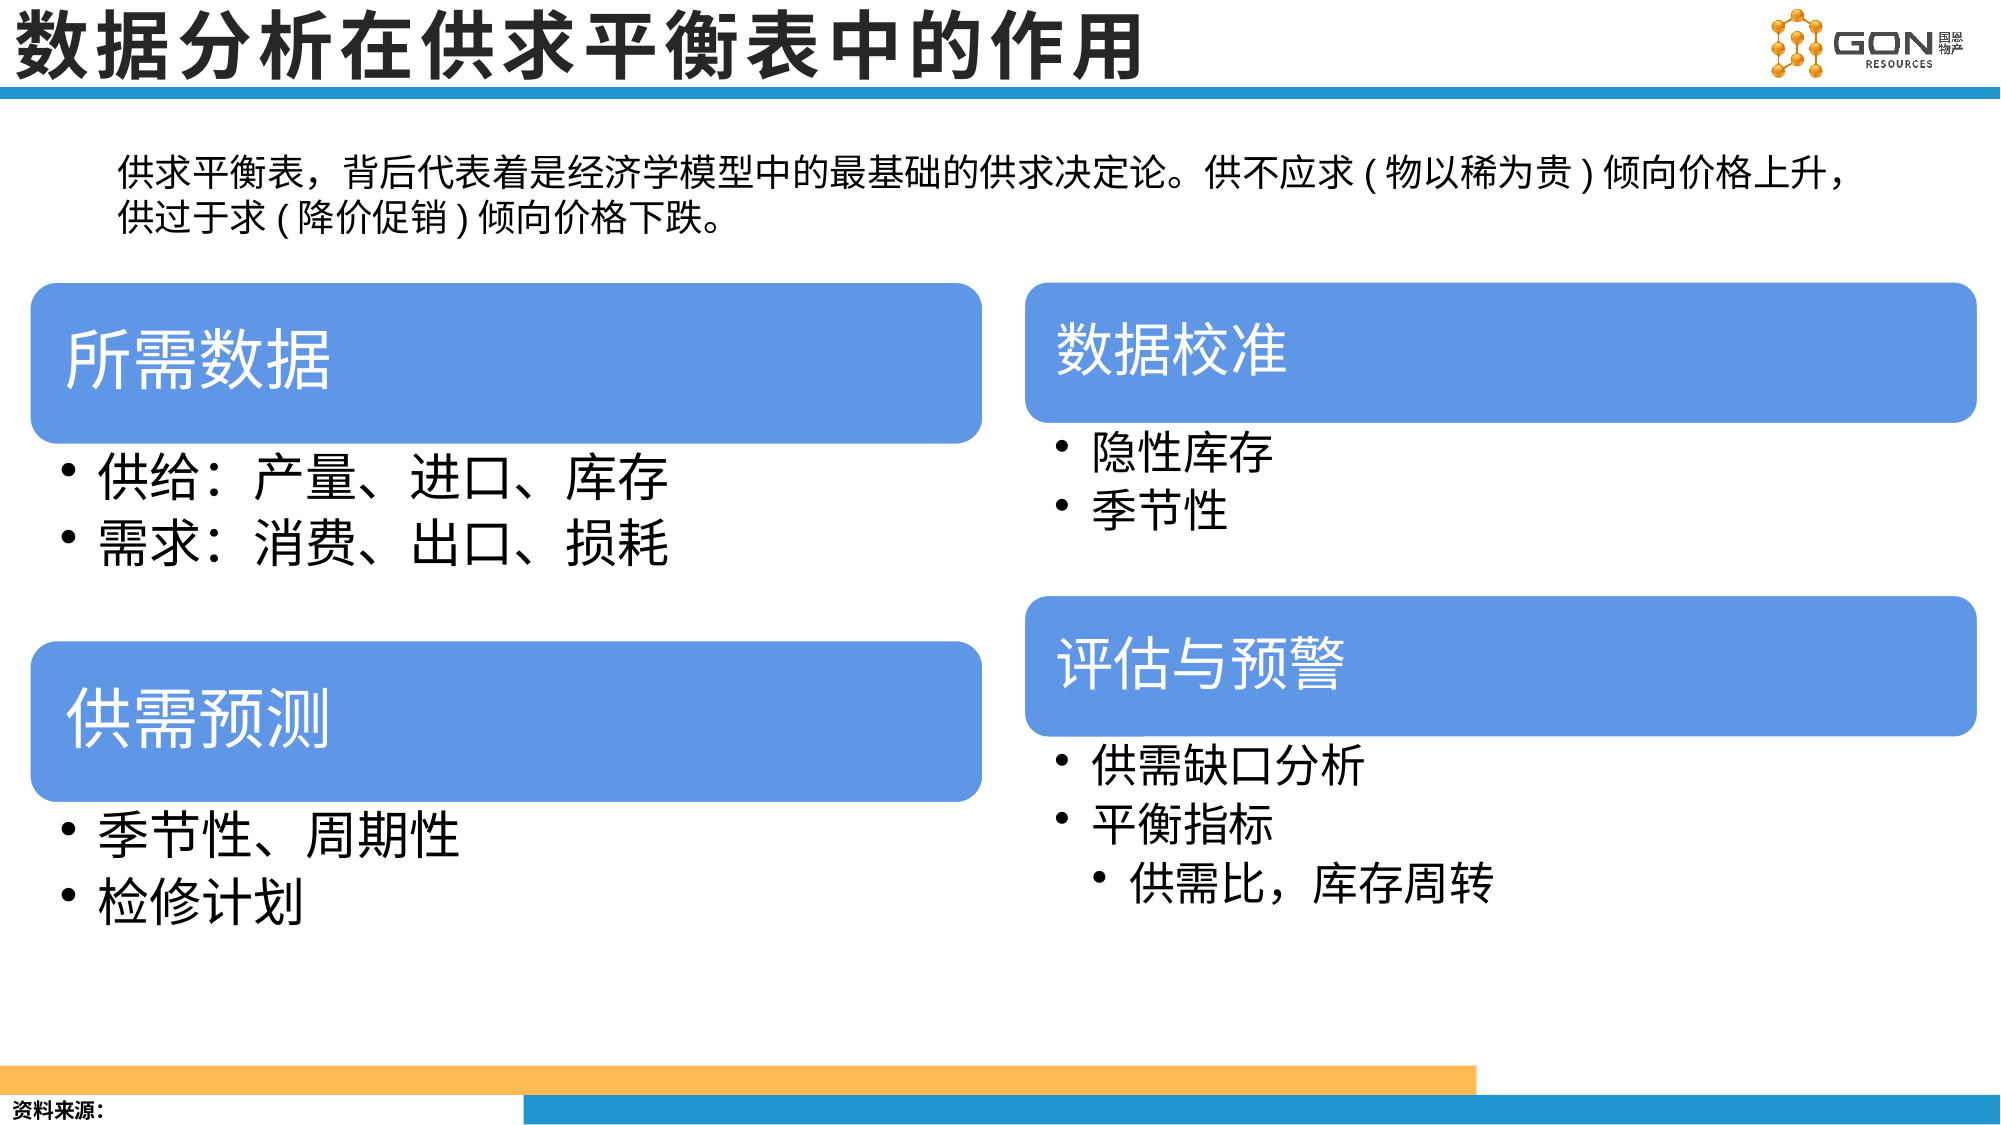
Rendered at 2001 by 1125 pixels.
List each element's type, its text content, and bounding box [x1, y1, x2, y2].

text_box 供求平衡表，背后代表着是经济学模型中的最基础的供求决定论。供不应求(物以稀为贵)倾向价格上升，供过于求(降价促销)倾向价格下跌。 [102, 141, 1864, 246]
picture [1759, 1, 1972, 86]
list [29, 278, 984, 1002]
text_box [1024, 278, 1978, 1002]
title 数据分析在供求平衡表中的作用 [0, 0, 1717, 88]
